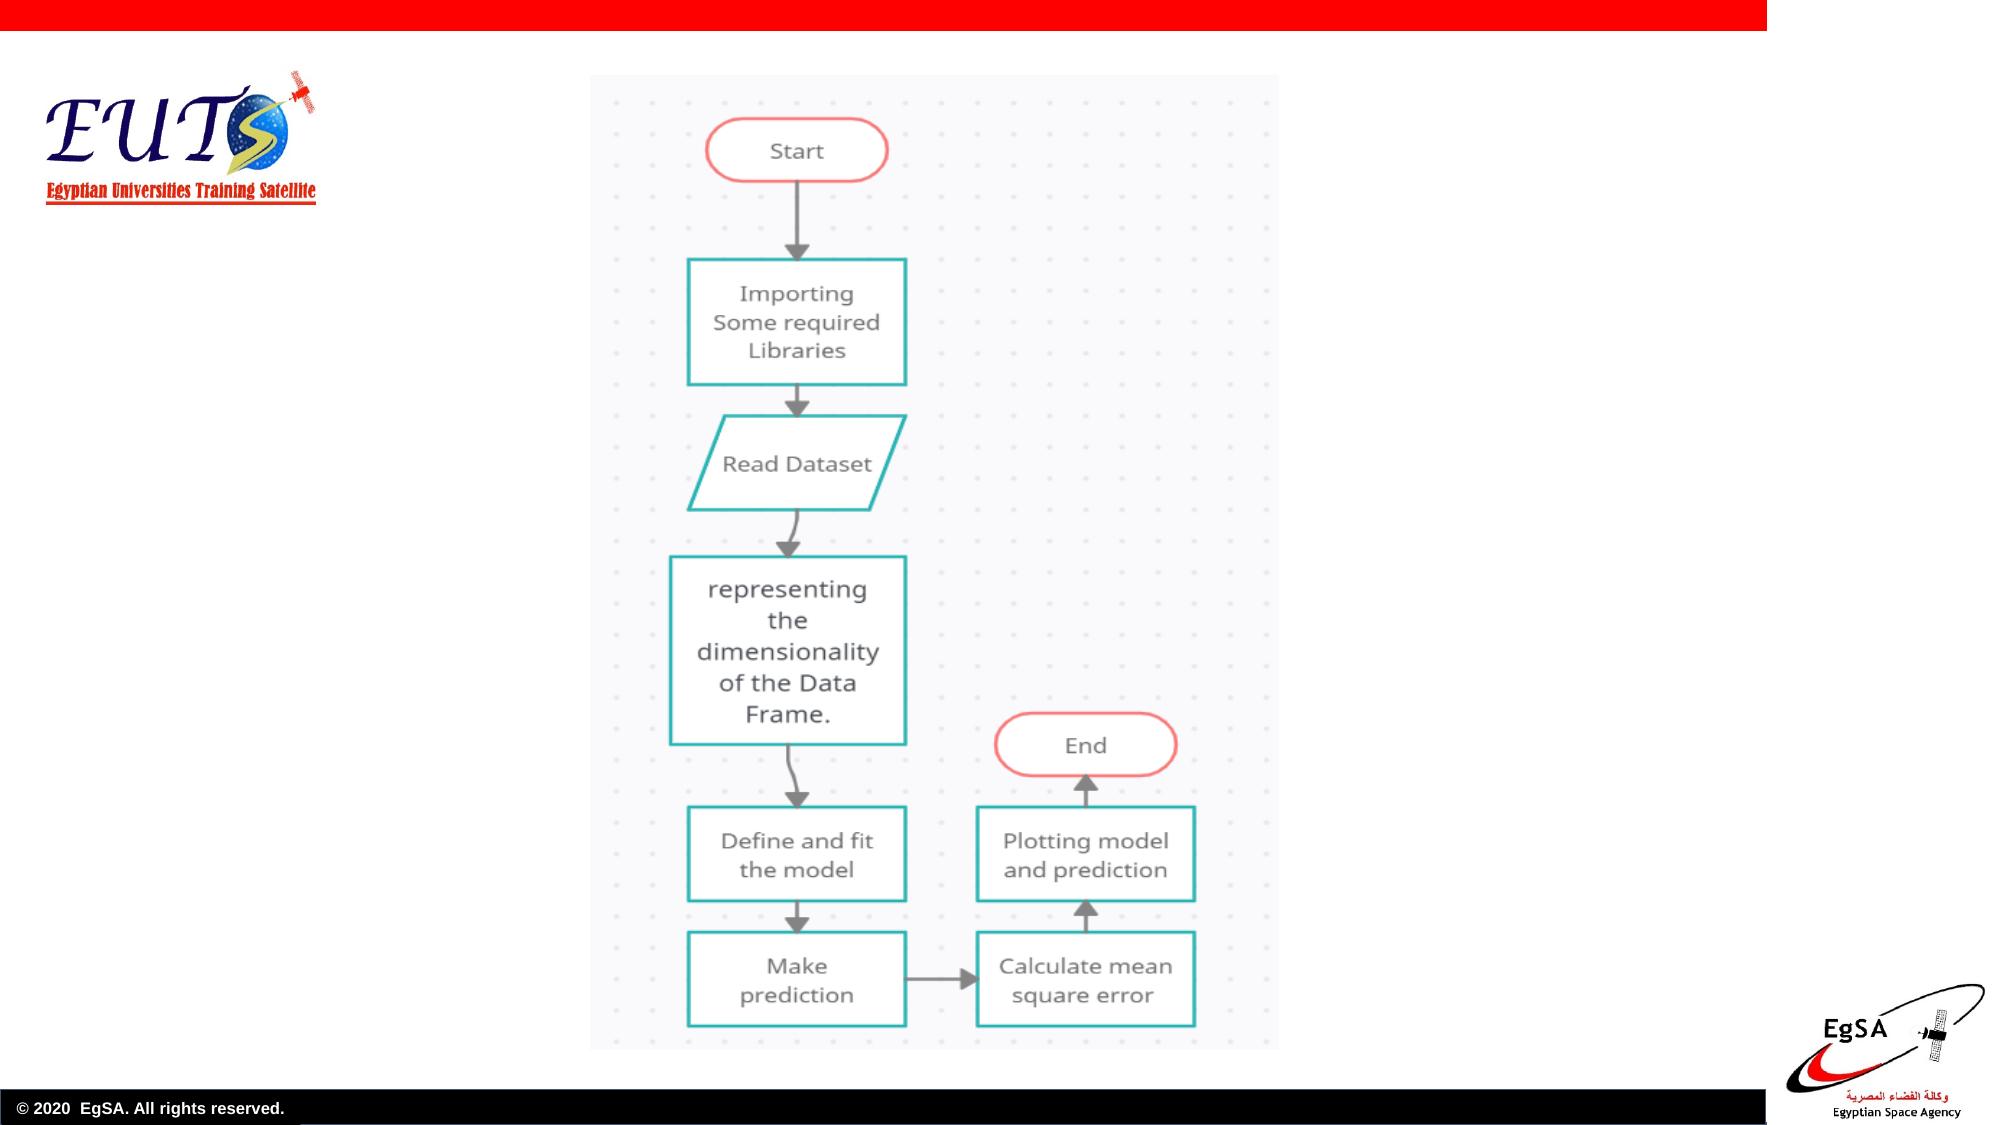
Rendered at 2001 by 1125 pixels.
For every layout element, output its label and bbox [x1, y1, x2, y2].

picture [590, 75, 1279, 1050]
picture [1766, 976, 1990, 1122]
picture [35, 53, 340, 231]
